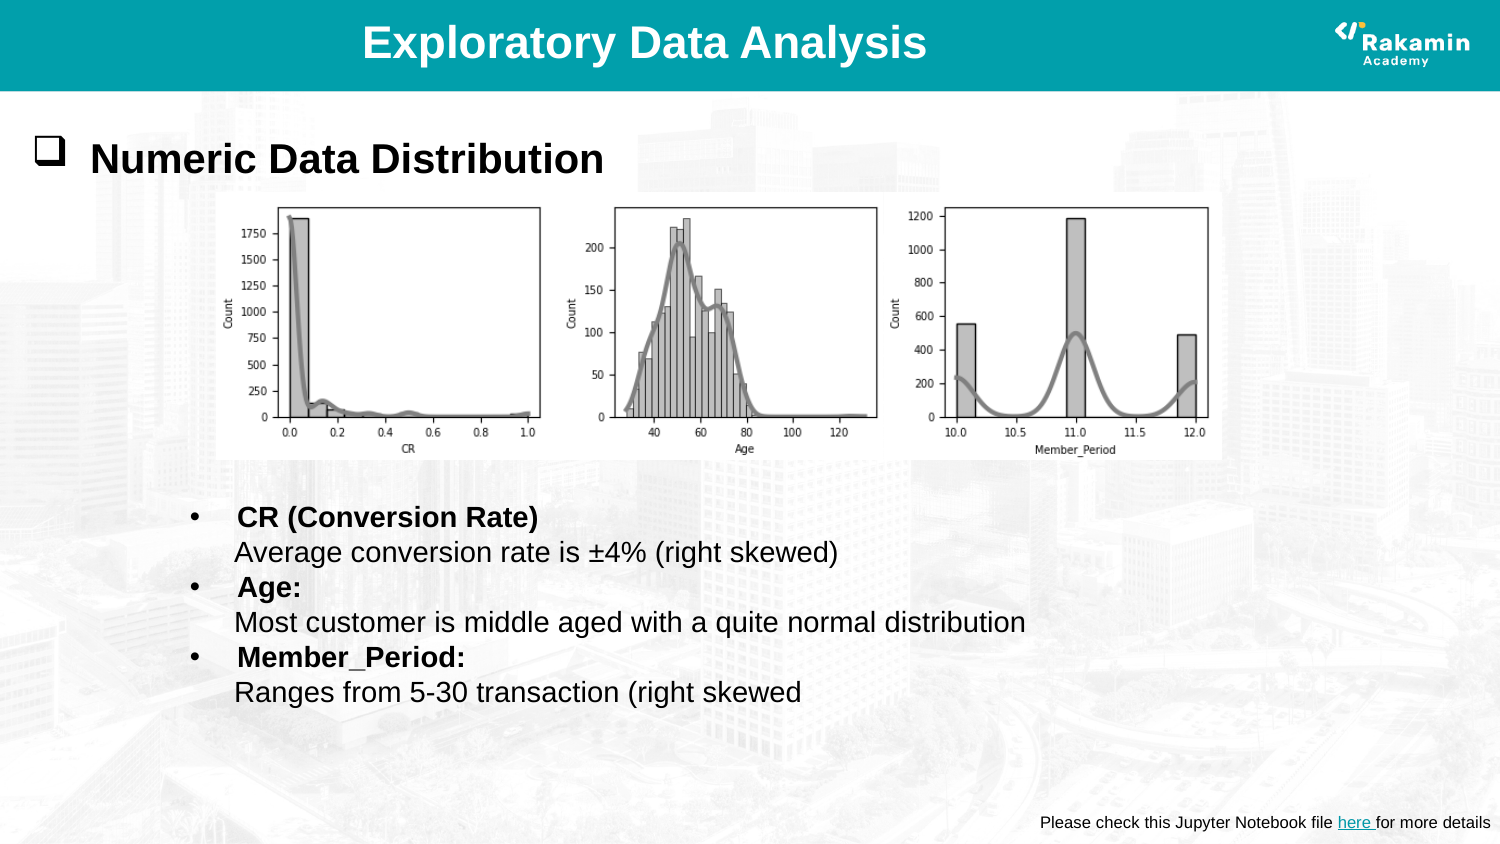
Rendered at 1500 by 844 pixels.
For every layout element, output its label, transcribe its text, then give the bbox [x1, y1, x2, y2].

picture [0, 0, 1500, 844]
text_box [215, 192, 1223, 460]
list Numeric Data Distribution [0, 91, 1024, 168]
title Exploratory Data Analysis [0, 0, 1291, 92]
text_box Please check this Jupyter Notebook file here for more details [770, 801, 1500, 842]
text_box CR (Conversion Rate) Average conversion rate is ±4% (right skewed) Age: Most customer is middle aged with a quite normal distribution Member_Period: Ranges from 5-30 transaction (right skewed [175, 491, 1043, 716]
